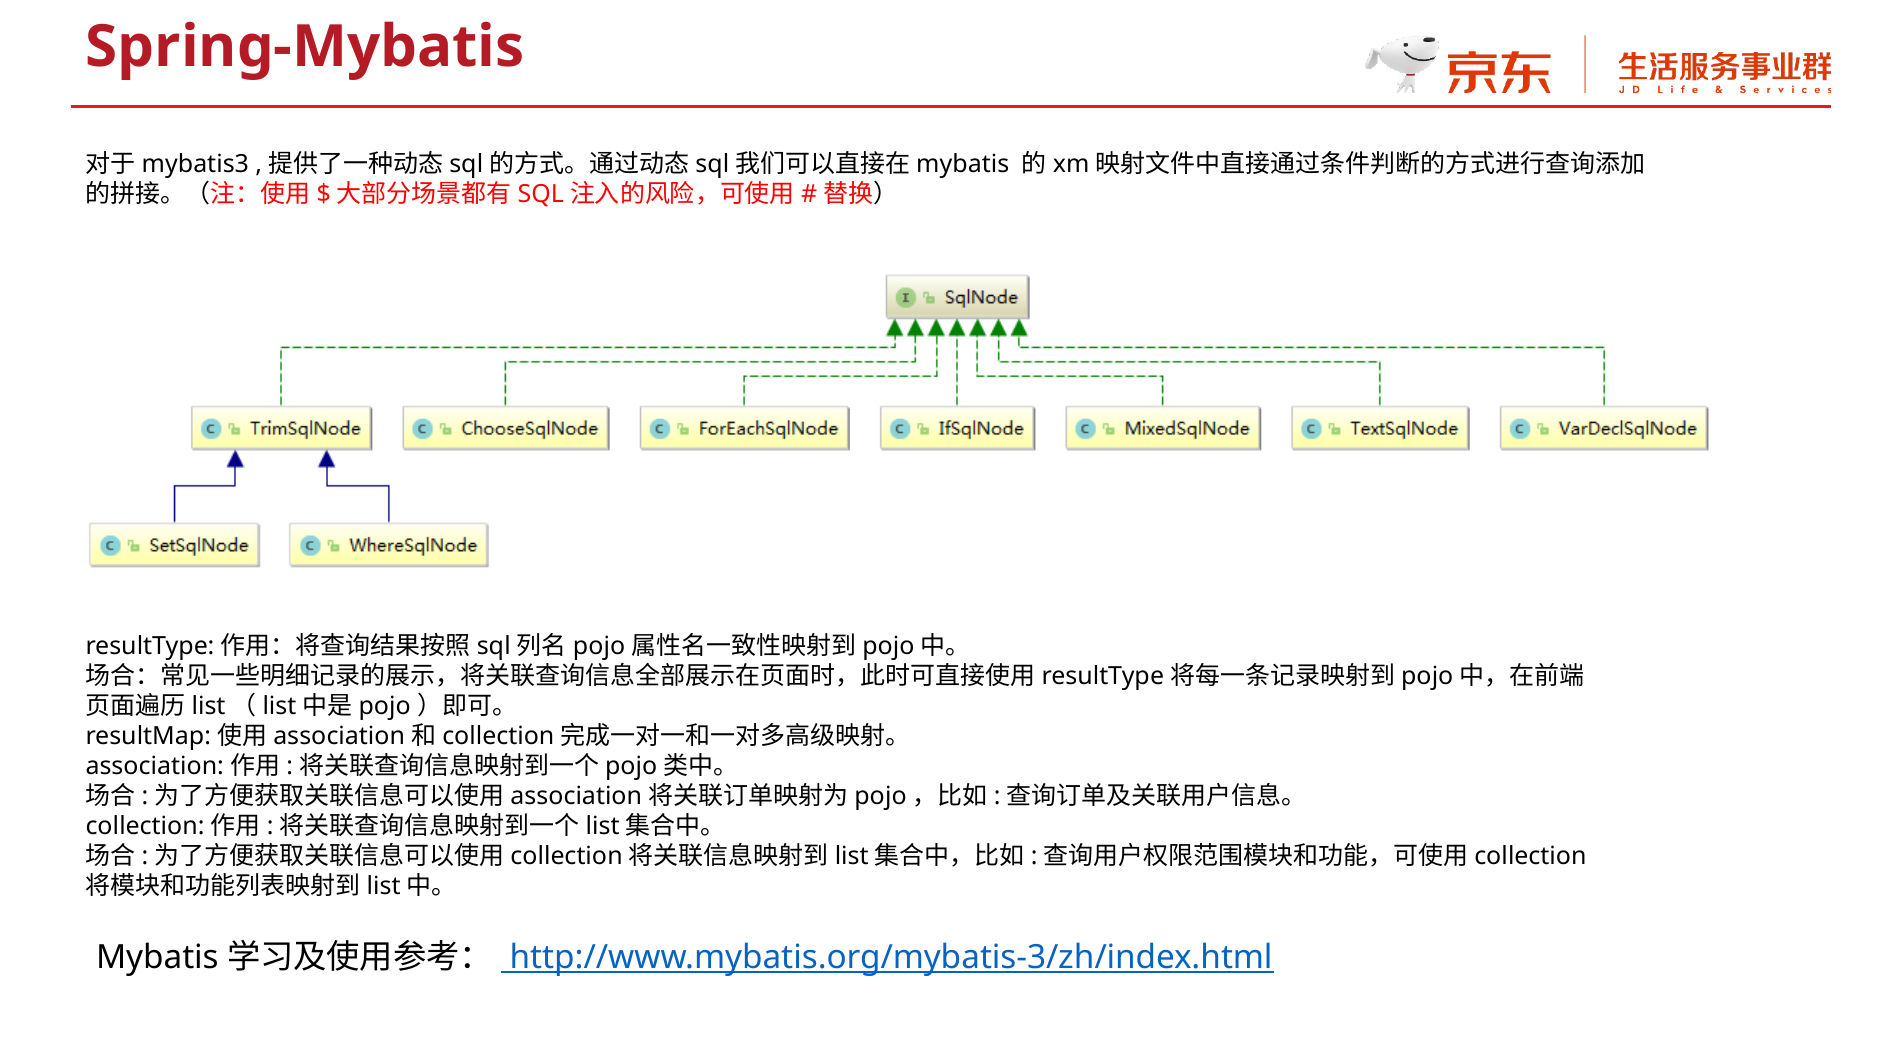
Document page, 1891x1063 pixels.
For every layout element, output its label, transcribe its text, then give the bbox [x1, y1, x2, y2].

list Spring-Mybatis [70, 9, 780, 116]
text_box Mybatis学习及使用参考： http://www.mybatis.org/mybatis-3/zh/index.html [81, 927, 1289, 988]
text_box resultType:作用：将查询结果按照sql列名pojo属性名一致性映射到pojo中。 场合：常见一些明细记录的展示，将关联查询信息全部展示在页面时，此时可直接使用resultType将每一条记录映射到pojo中，在前端页面遍历list（list中是pojo）即可。 resultMap:使用association和collection完成一对一和一对多高级映射。 association:作用:将关联查询信息映射到一个pojo类中。 场合:为了方便获取关联信息可以使用association将关联订单映射为pojo，比如:查询订单及关联用户信息。 collection:作用:将关联查询信息映射到一个list集合中。 场合:为了方便获取关联信息可以使用collection将关联信息映射到list集合中，比如:查询用户权限范围模块和功能，可使用collection将模块和功能列表映射到list中。 [70, 622, 1607, 907]
text_box 对于mybatis3 ,提供了一种动态sql的方式。通过动态sql我们可以直接在mybatis 的xm映射文件中直接通过条件判断的方式进行查询添加的拼接。（注：使用$大部分场景都有SQL注入的风险，可使用#替换） [70, 140, 1678, 216]
picture [1365, 35, 1831, 93]
picture [59, 220, 1713, 605]
